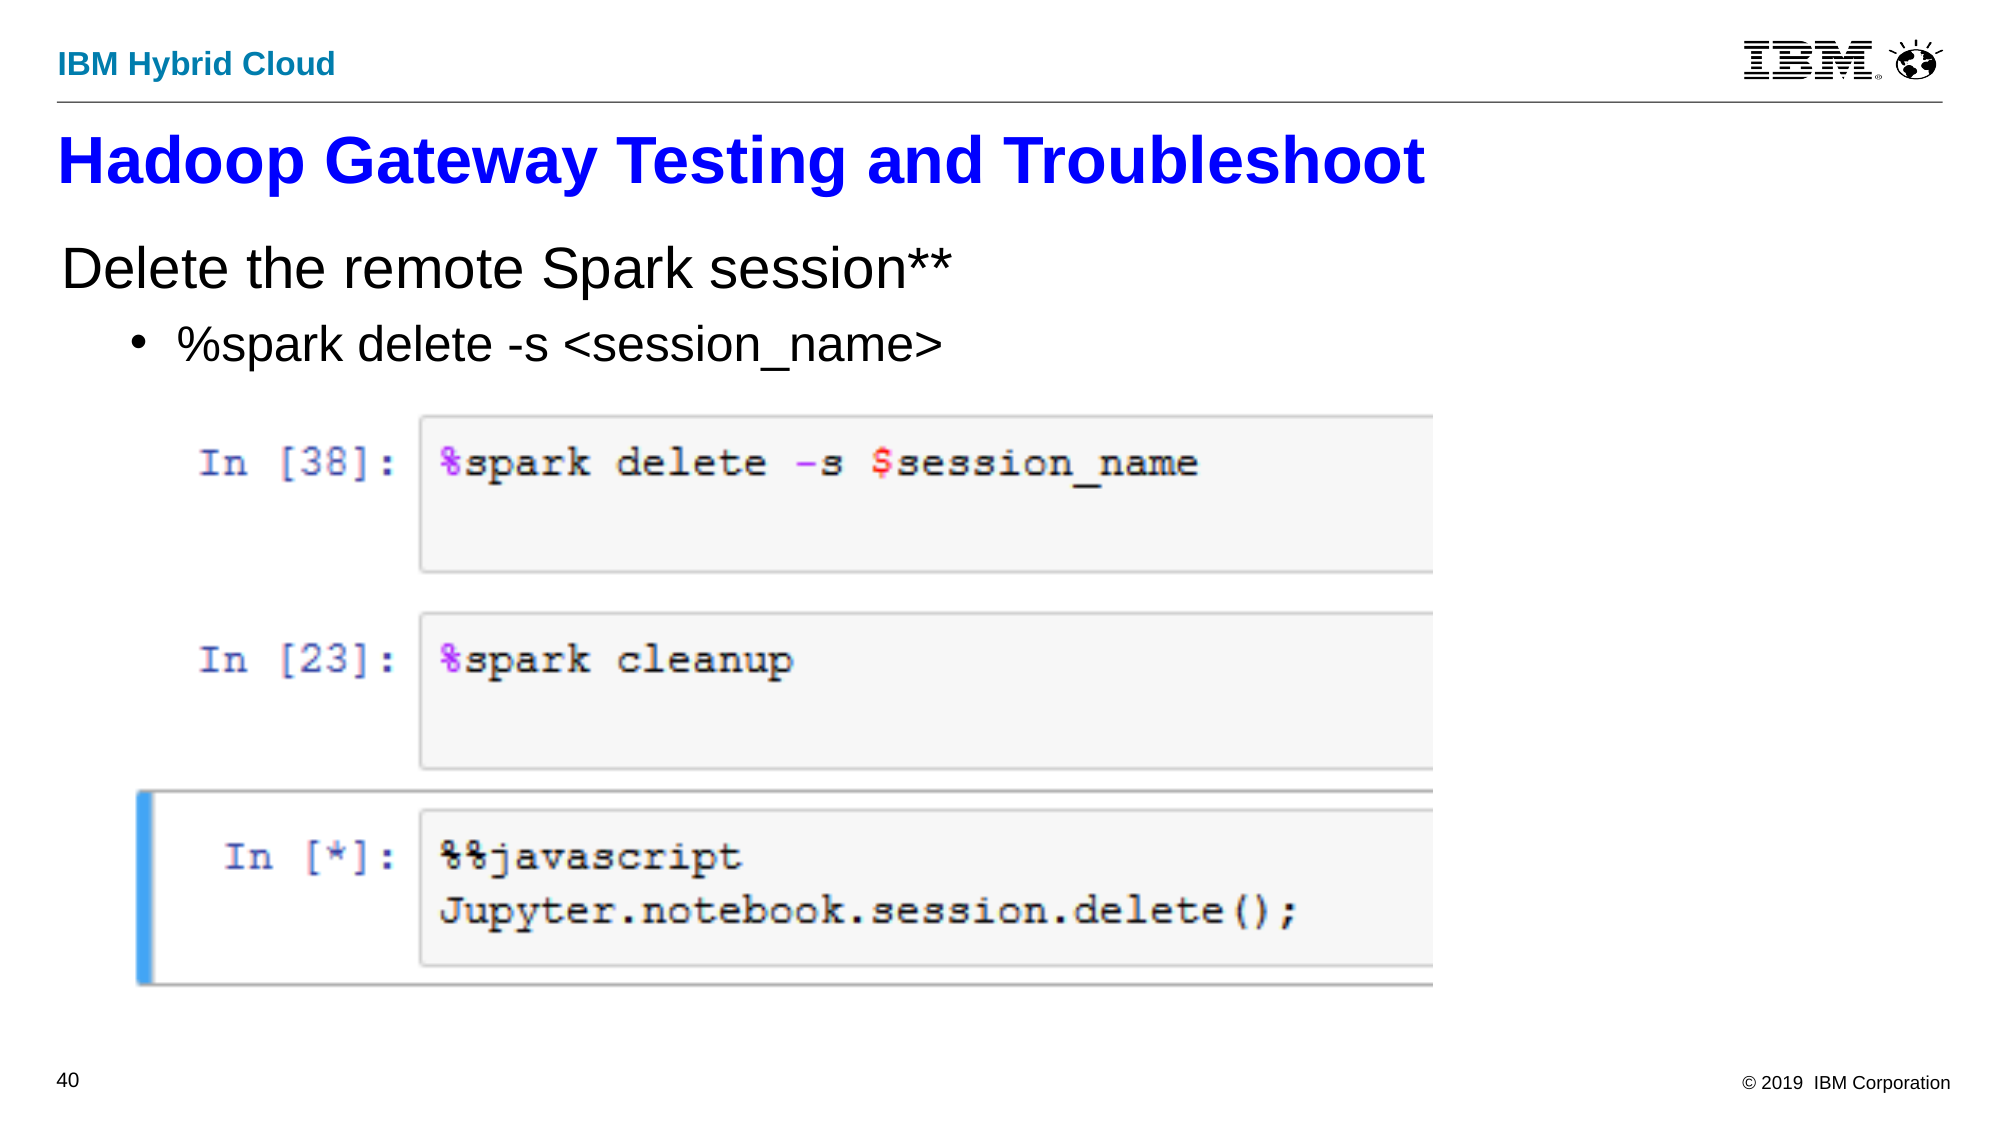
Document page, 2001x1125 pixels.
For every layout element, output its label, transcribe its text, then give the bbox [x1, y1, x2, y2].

picture [114, 399, 1433, 1017]
text_box %spark delete -s <session_name> [115, 304, 1464, 379]
picture [1725, 25, 1958, 92]
title Hadoop Gateway Testing and Troubleshoot [57, 108, 1928, 211]
list Delete the remote Spark session** [61, 188, 1930, 321]
